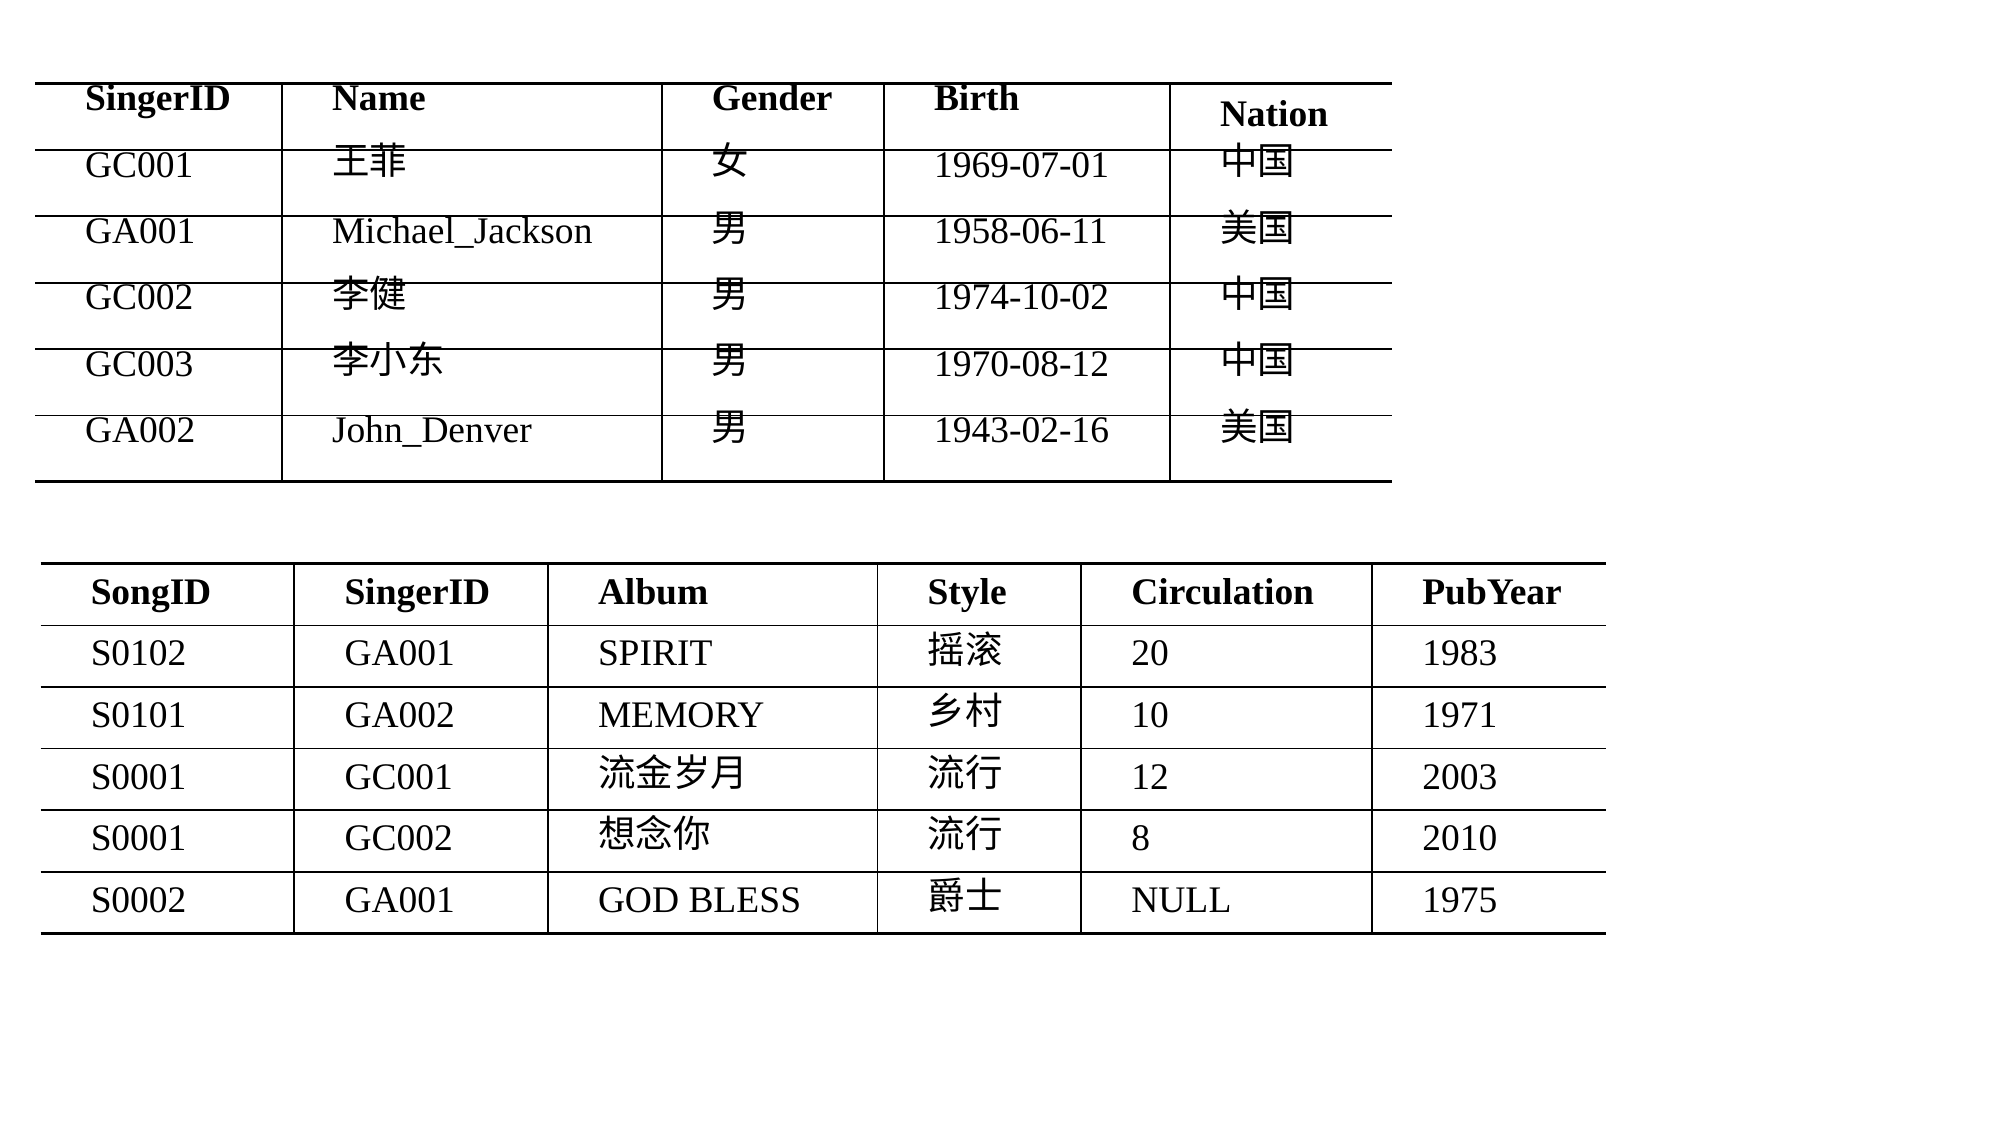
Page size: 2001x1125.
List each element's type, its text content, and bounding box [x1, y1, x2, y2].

table_cell GC002 [295, 811, 547, 871]
table_cell 王菲 [283, 151, 661, 215]
table_cell 李小东 [283, 350, 661, 415]
table_cell GC001 [35, 151, 281, 215]
table_header SongID [41, 565, 293, 625]
table_header SingerID [35, 85, 281, 149]
table_cell 男 [663, 217, 883, 282]
table_header SingerID [295, 565, 547, 625]
table_cell 男 [663, 284, 883, 348]
table_cell S0001 [41, 811, 293, 871]
table_cell Michael_Jackson [283, 217, 661, 282]
table_cell GA002 [35, 416, 281, 480]
table_cell 1975 [1373, 873, 1606, 932]
table_cell S0001 [41, 749, 293, 809]
table_cell 1970-08-12 [885, 350, 1169, 415]
table_cell NULL [1082, 873, 1371, 932]
table_cell 2010 [1373, 811, 1606, 871]
table_cell 爵士 [878, 873, 1080, 932]
table_header Name [283, 85, 661, 149]
table_cell SPIRIT [549, 626, 877, 686]
table_cell 1983 [1373, 626, 1606, 686]
table_cell 想念你 [549, 811, 877, 871]
table_header Style [878, 565, 1080, 625]
table_cell 20 [1082, 626, 1371, 686]
table_header Birth [885, 85, 1169, 149]
table_cell 2003 [1373, 749, 1606, 809]
table_cell GOD BLESS [549, 873, 877, 932]
table_cell 1958-06-11 [885, 217, 1169, 282]
table_header Gender [663, 85, 883, 149]
table_header PubYear [1373, 565, 1606, 625]
table_cell 流行 [878, 811, 1080, 871]
table_cell 男 [663, 350, 883, 415]
table_cell 1969-07-01 [885, 151, 1169, 215]
table_cell 美国 [1171, 416, 1392, 480]
table_cell GA001 [35, 217, 281, 282]
table_cell 8 [1082, 811, 1371, 871]
table_cell 男 [663, 416, 883, 480]
table_cell GA001 [295, 626, 547, 686]
table_cell S0101 [41, 688, 293, 748]
table_cell 美国 [1171, 217, 1392, 282]
table_header Circulation [1082, 565, 1371, 625]
table_cell 乡村 [878, 688, 1080, 748]
table_cell GA002 [295, 688, 547, 748]
table_cell 中国 [1171, 151, 1392, 215]
table_cell 中国 [1171, 350, 1392, 415]
table_cell John_Denver [283, 416, 661, 480]
table_cell 摇滚 [878, 626, 1080, 686]
table_header Nation [1171, 85, 1392, 149]
table_cell 流金岁月 [549, 749, 877, 809]
table_cell 流行 [878, 749, 1080, 809]
table_cell 中国 [1171, 284, 1392, 348]
table_cell MEMORY [549, 688, 877, 748]
table_cell 10 [1082, 688, 1371, 748]
table_cell S0002 [41, 873, 293, 932]
table_cell GC003 [35, 350, 281, 415]
table_header Album [549, 565, 877, 625]
table_cell 1971 [1373, 688, 1606, 748]
table_cell GA001 [295, 873, 547, 932]
table_cell 1974-10-02 [885, 284, 1169, 348]
table_cell GC001 [295, 749, 547, 809]
table_cell 李健 [283, 284, 661, 348]
table_cell GC002 [35, 284, 281, 348]
table_cell 女 [663, 151, 883, 215]
table_cell 1943-02-16 [885, 416, 1169, 480]
table_cell S0102 [41, 626, 293, 686]
table_cell 12 [1082, 749, 1371, 809]
